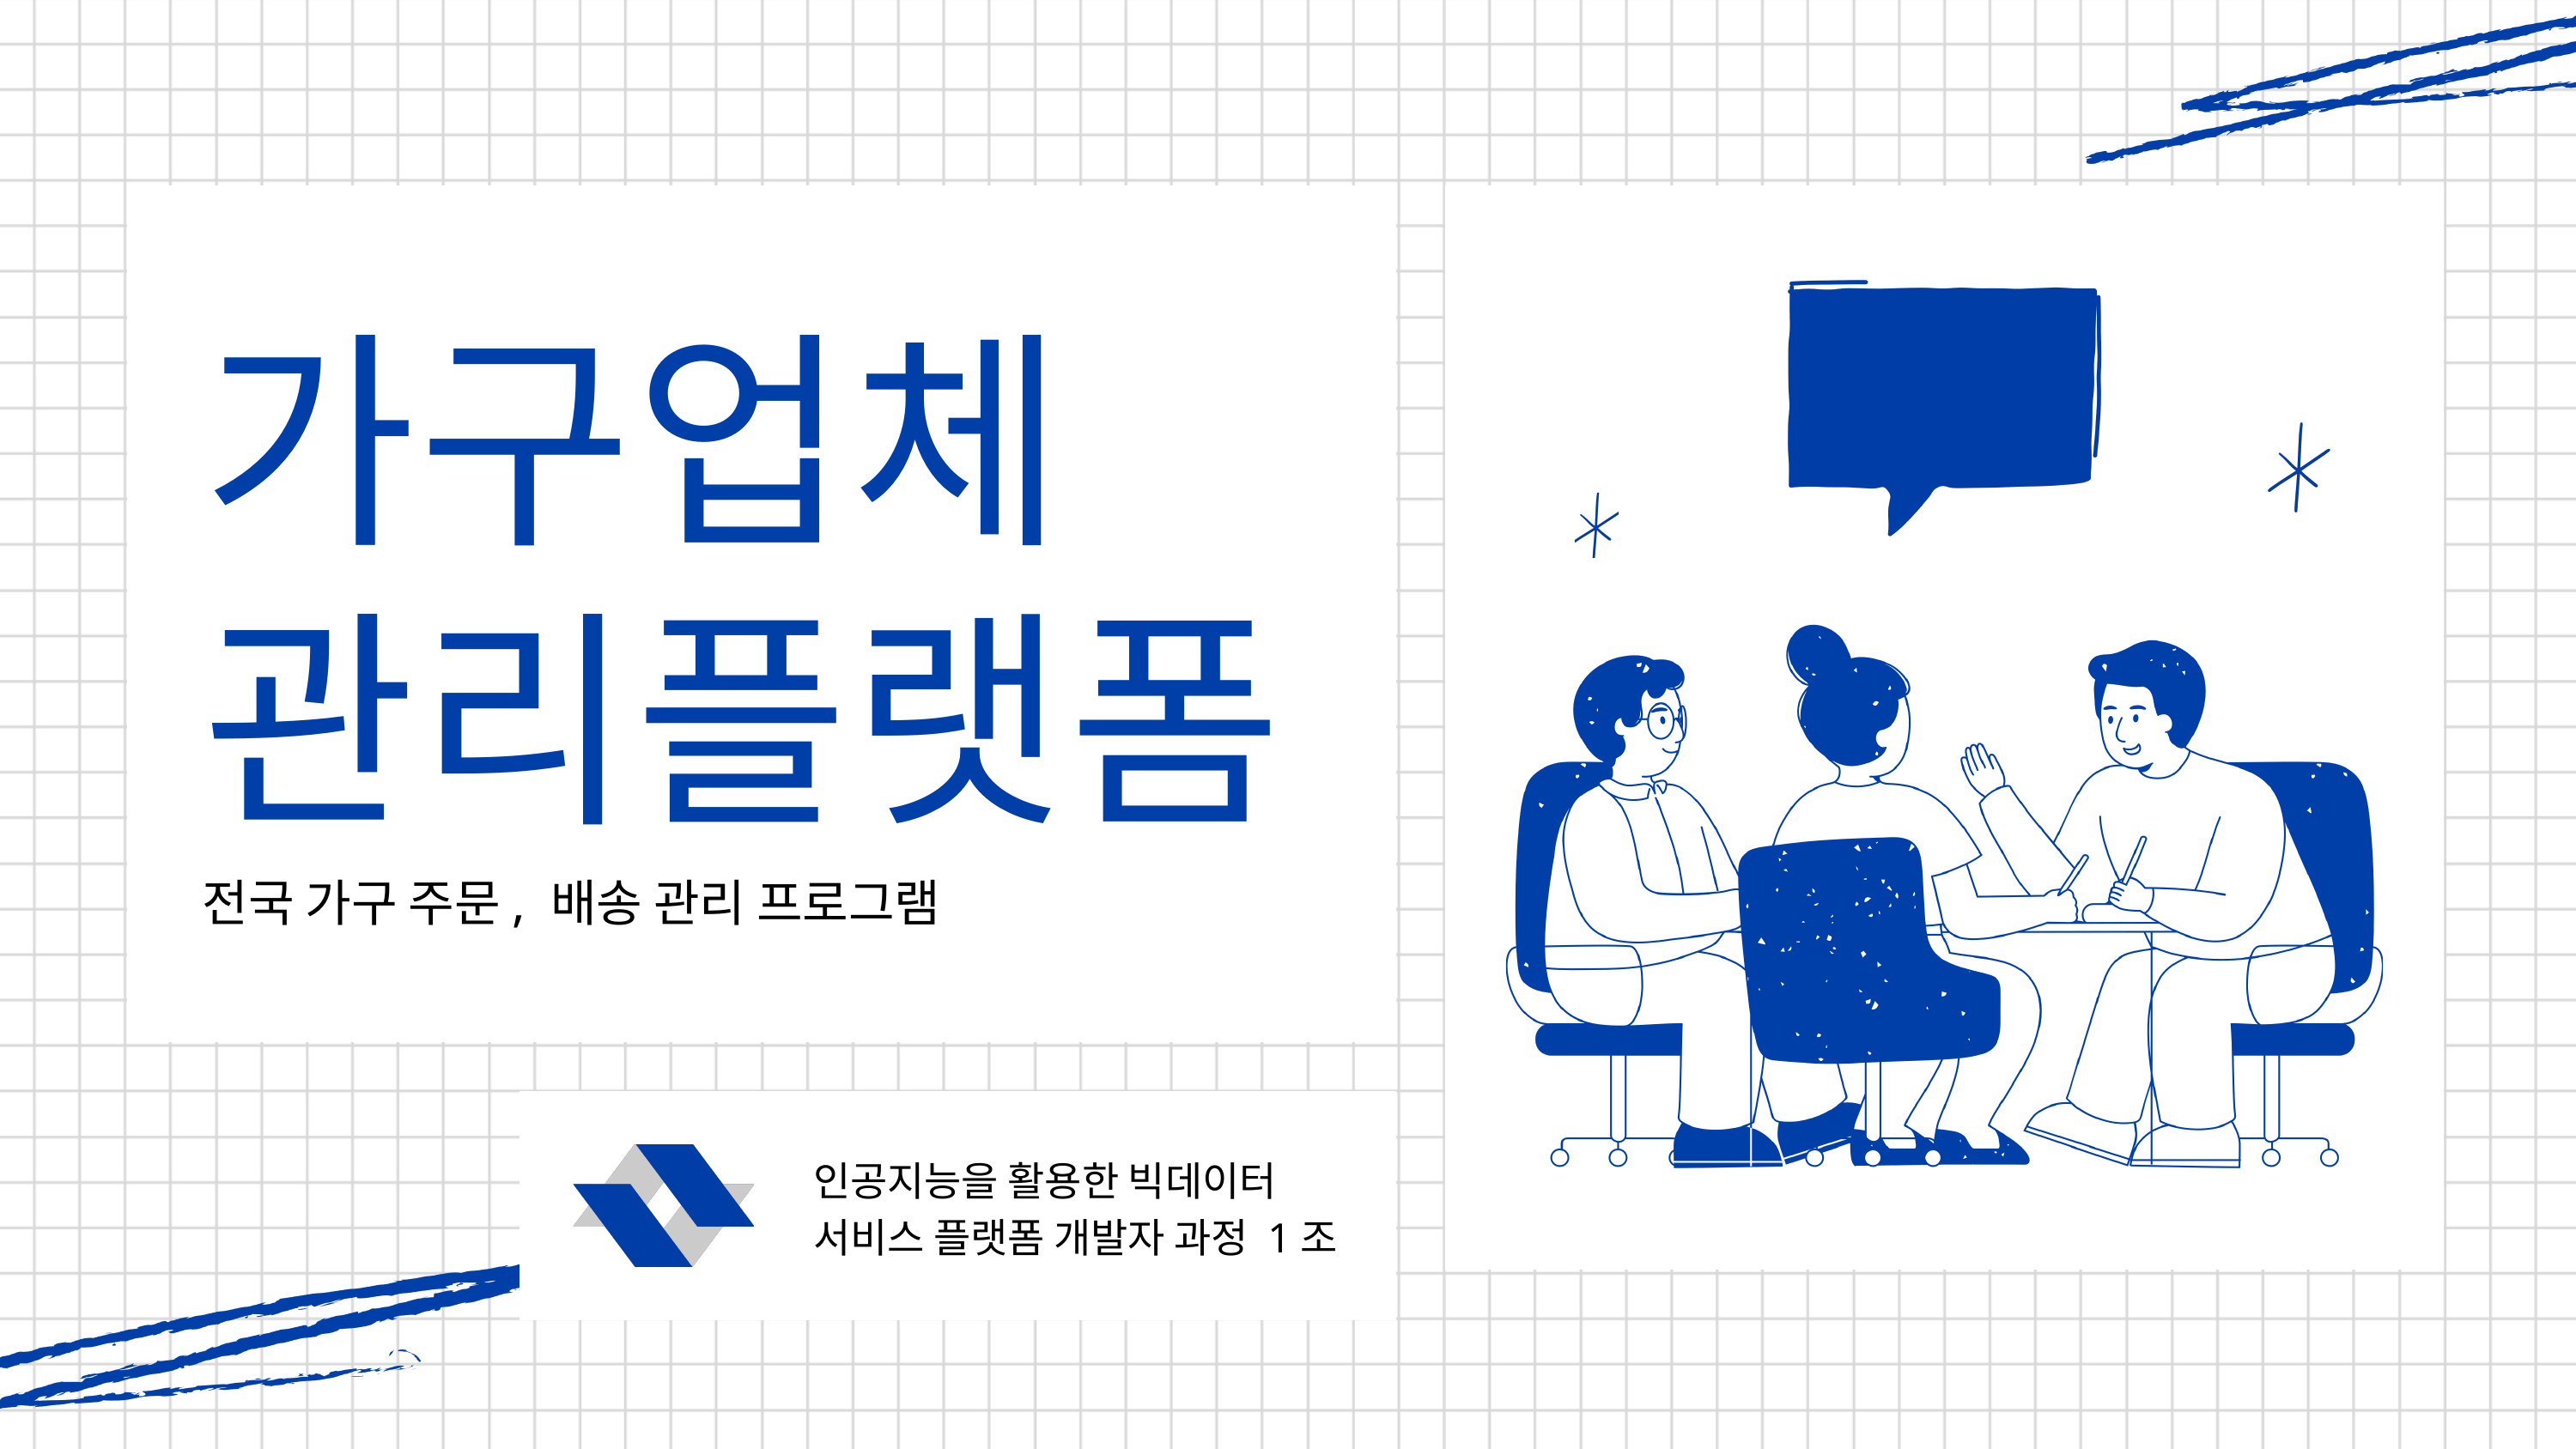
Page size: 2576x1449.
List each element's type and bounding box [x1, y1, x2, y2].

text_box [127, 185, 1397, 1042]
text_box [519, 1090, 1397, 1321]
text_box [0, 1249, 635, 1449]
text_box [0, 0, 2576, 1449]
text_box [1444, 185, 2444, 1270]
text_box [2083, 0, 2576, 165]
text_box [202, 294, 1322, 932]
